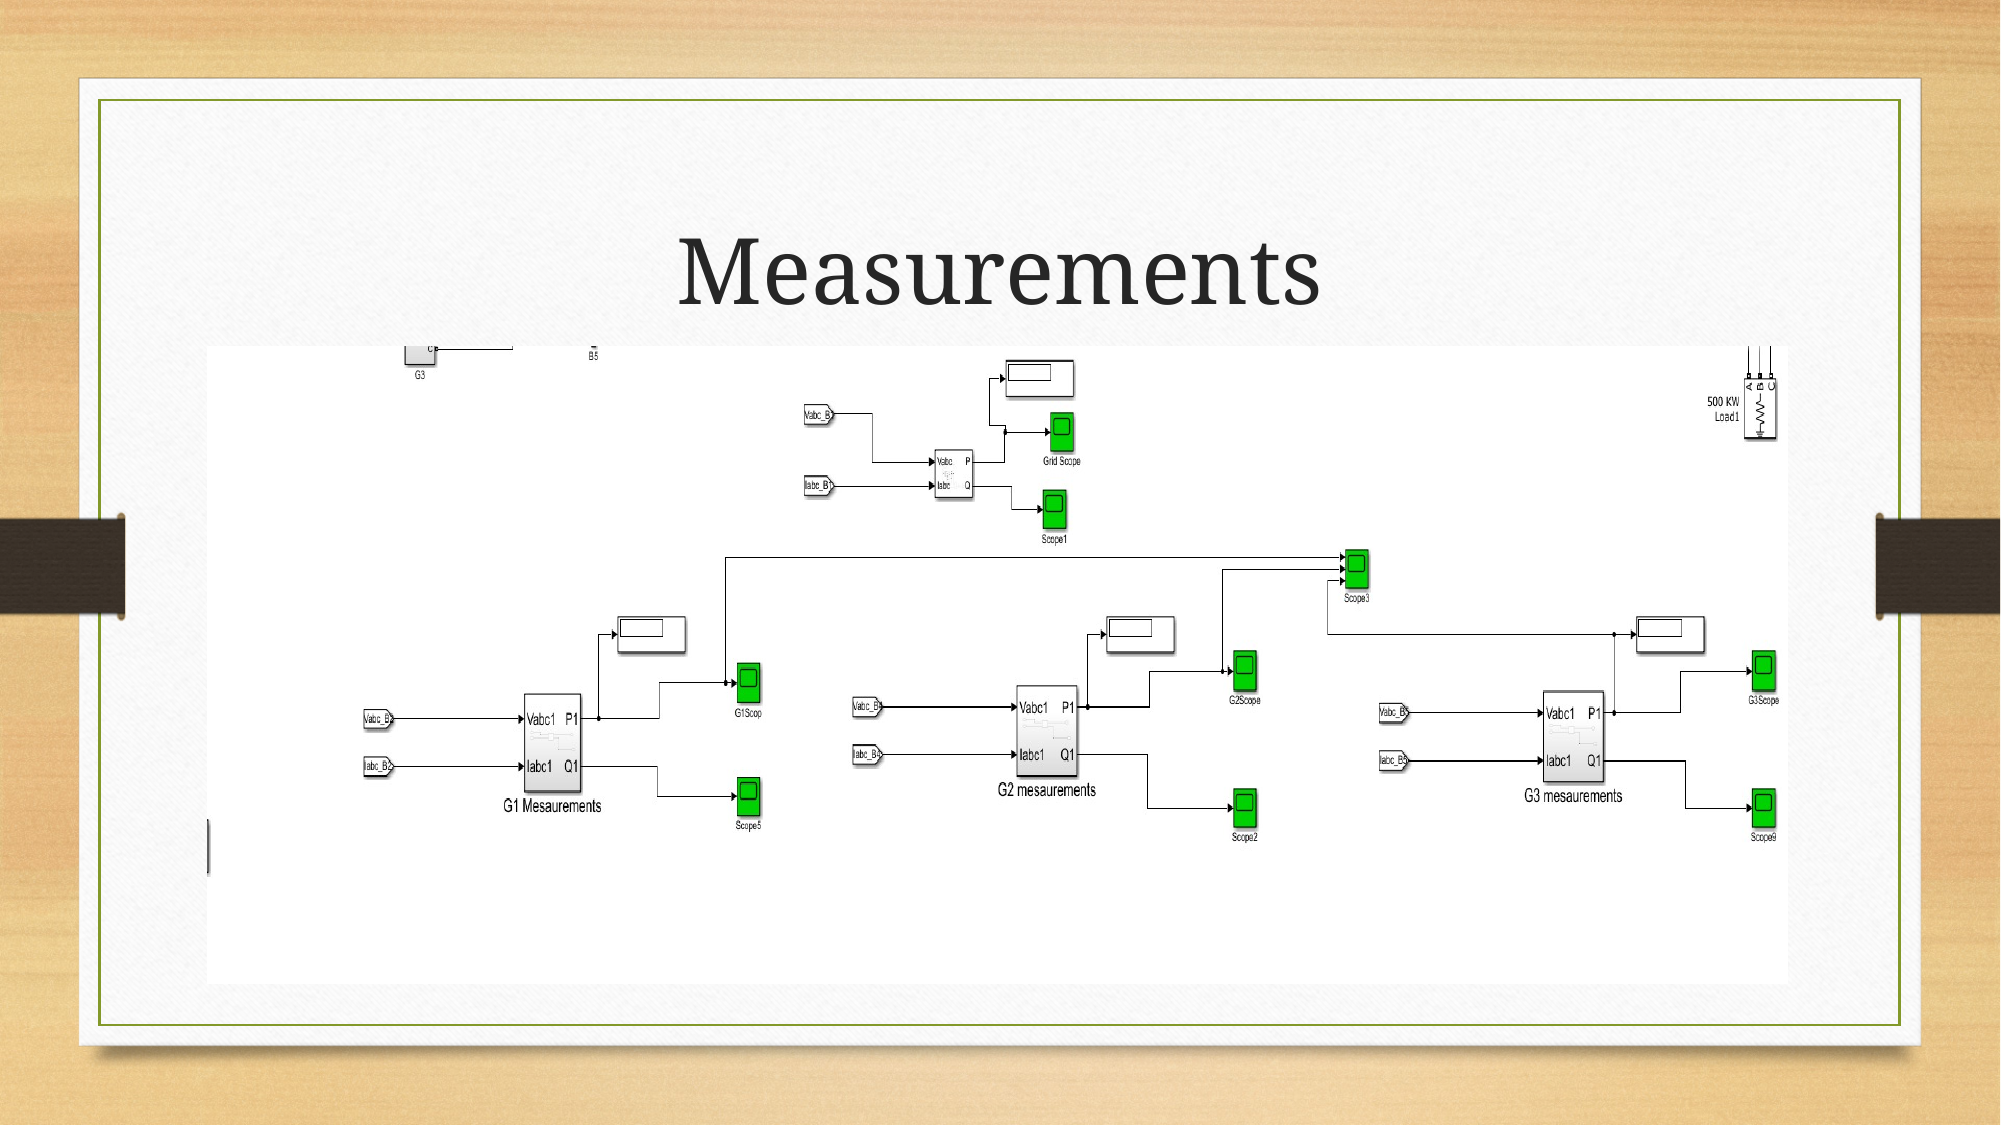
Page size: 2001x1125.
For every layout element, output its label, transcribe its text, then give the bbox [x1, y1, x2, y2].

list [207, 345, 1788, 984]
picture [0, 0, 2001, 1125]
title Measurements [212, 161, 1788, 345]
